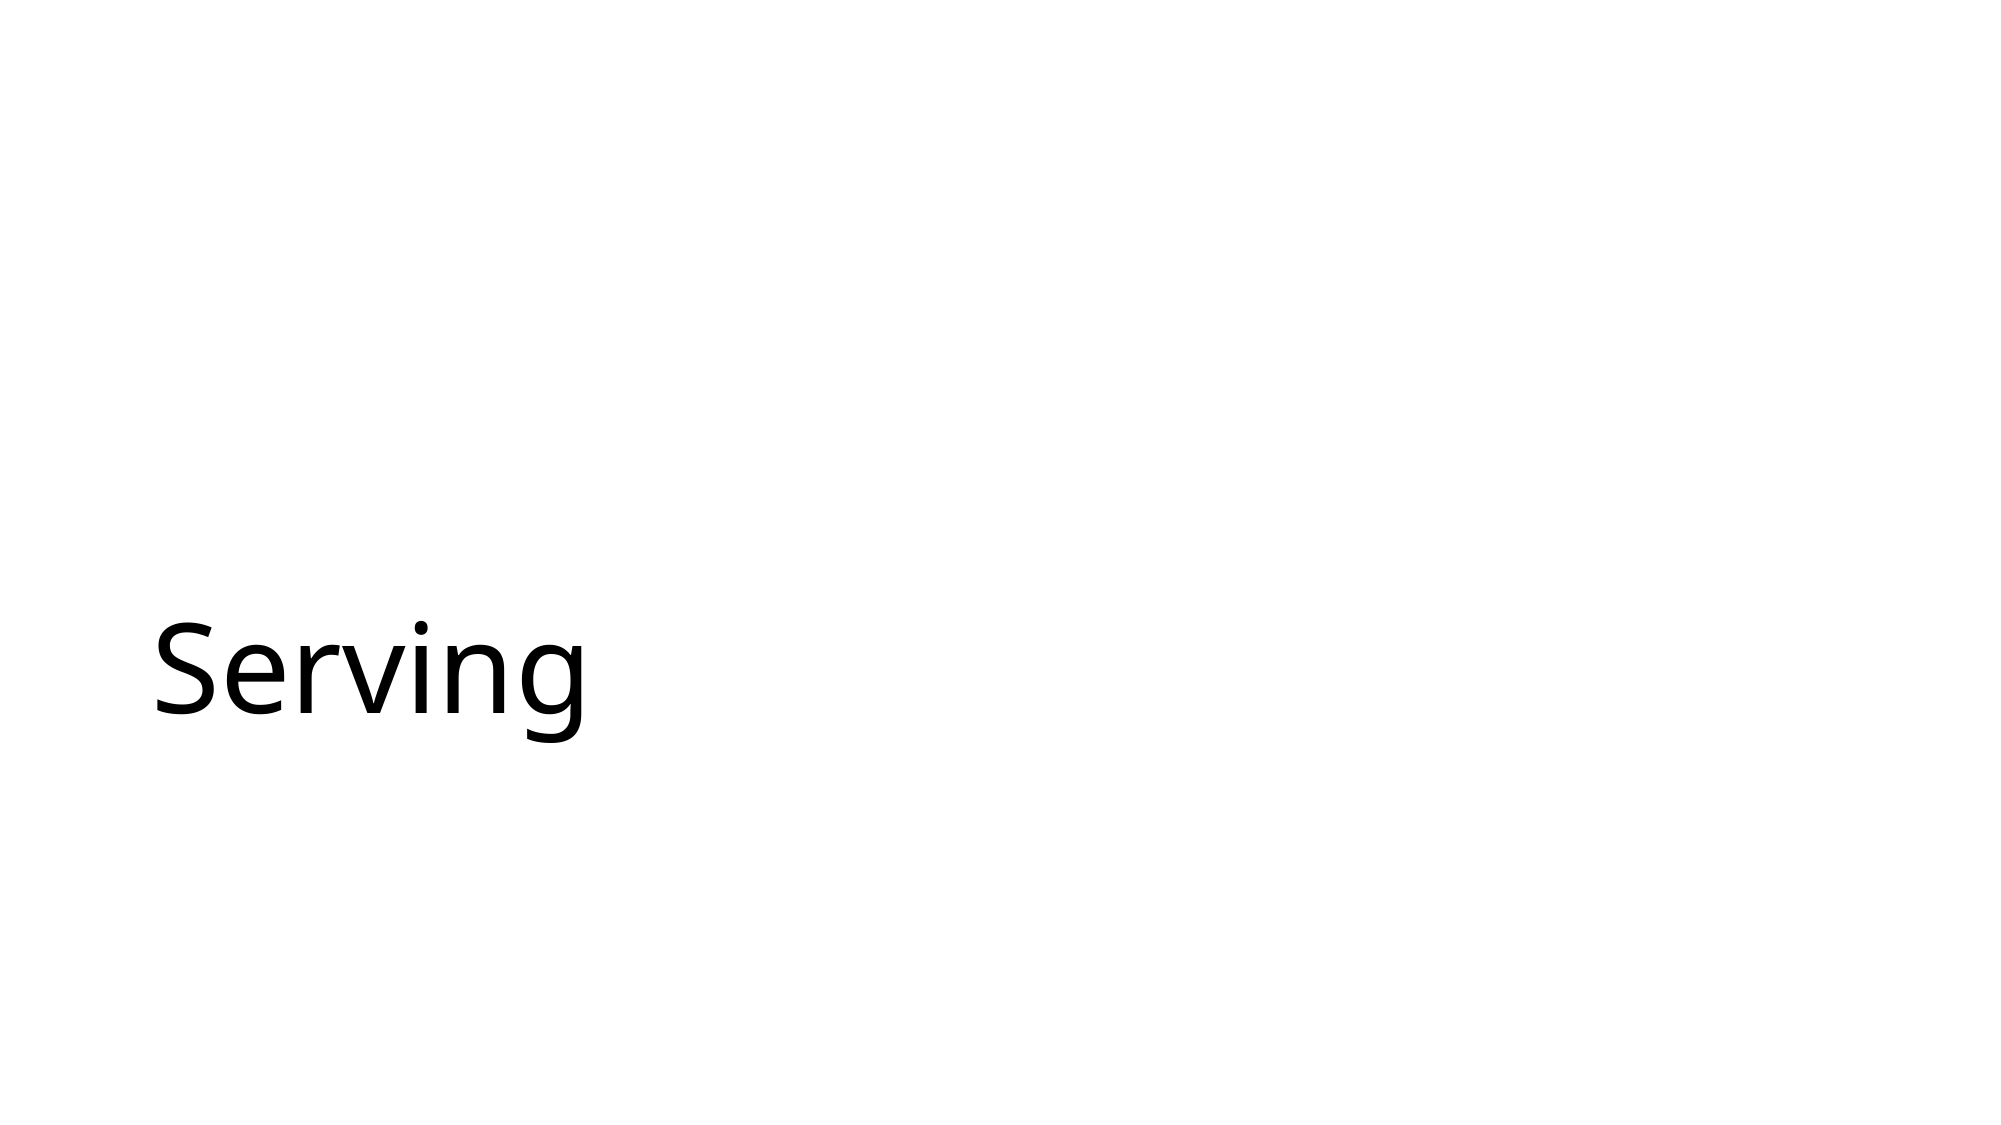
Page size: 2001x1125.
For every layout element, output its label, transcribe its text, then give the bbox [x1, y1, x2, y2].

title Serving [136, 280, 1862, 749]
